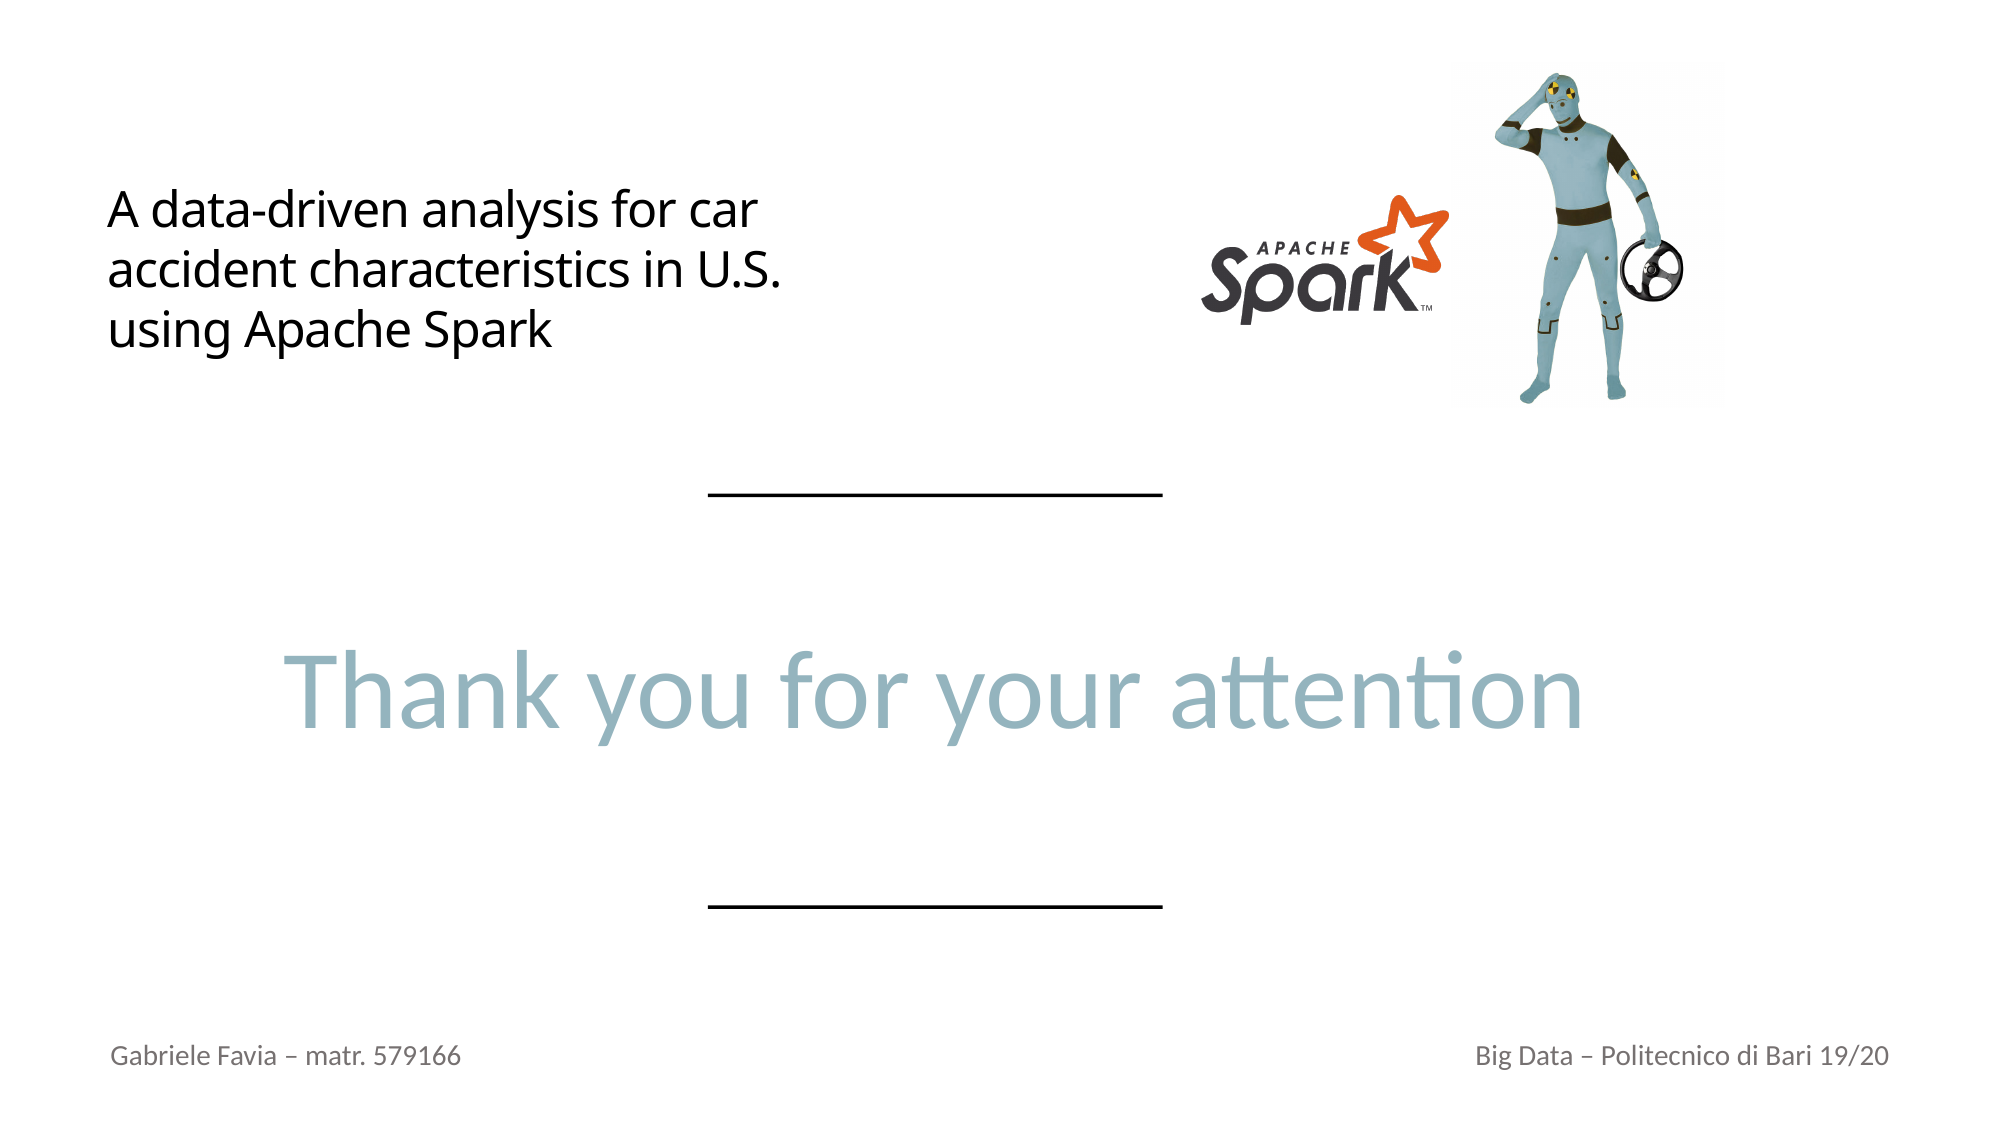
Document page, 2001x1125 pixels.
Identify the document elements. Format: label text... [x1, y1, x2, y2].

text_box Thank you for your attention [268, 608, 1602, 759]
text_box Big Data – Politecnico di Bari 19/20 [1460, 1029, 1905, 1079]
text_box [707, 492, 1164, 498]
text_box A data-driven analysis for car accident characteristics in U.S. using Apache Spark [93, 169, 923, 365]
text_box [707, 904, 1164, 910]
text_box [1201, 62, 1725, 408]
text_box Gabriele Favia – matr. 579166 [95, 1029, 484, 1079]
